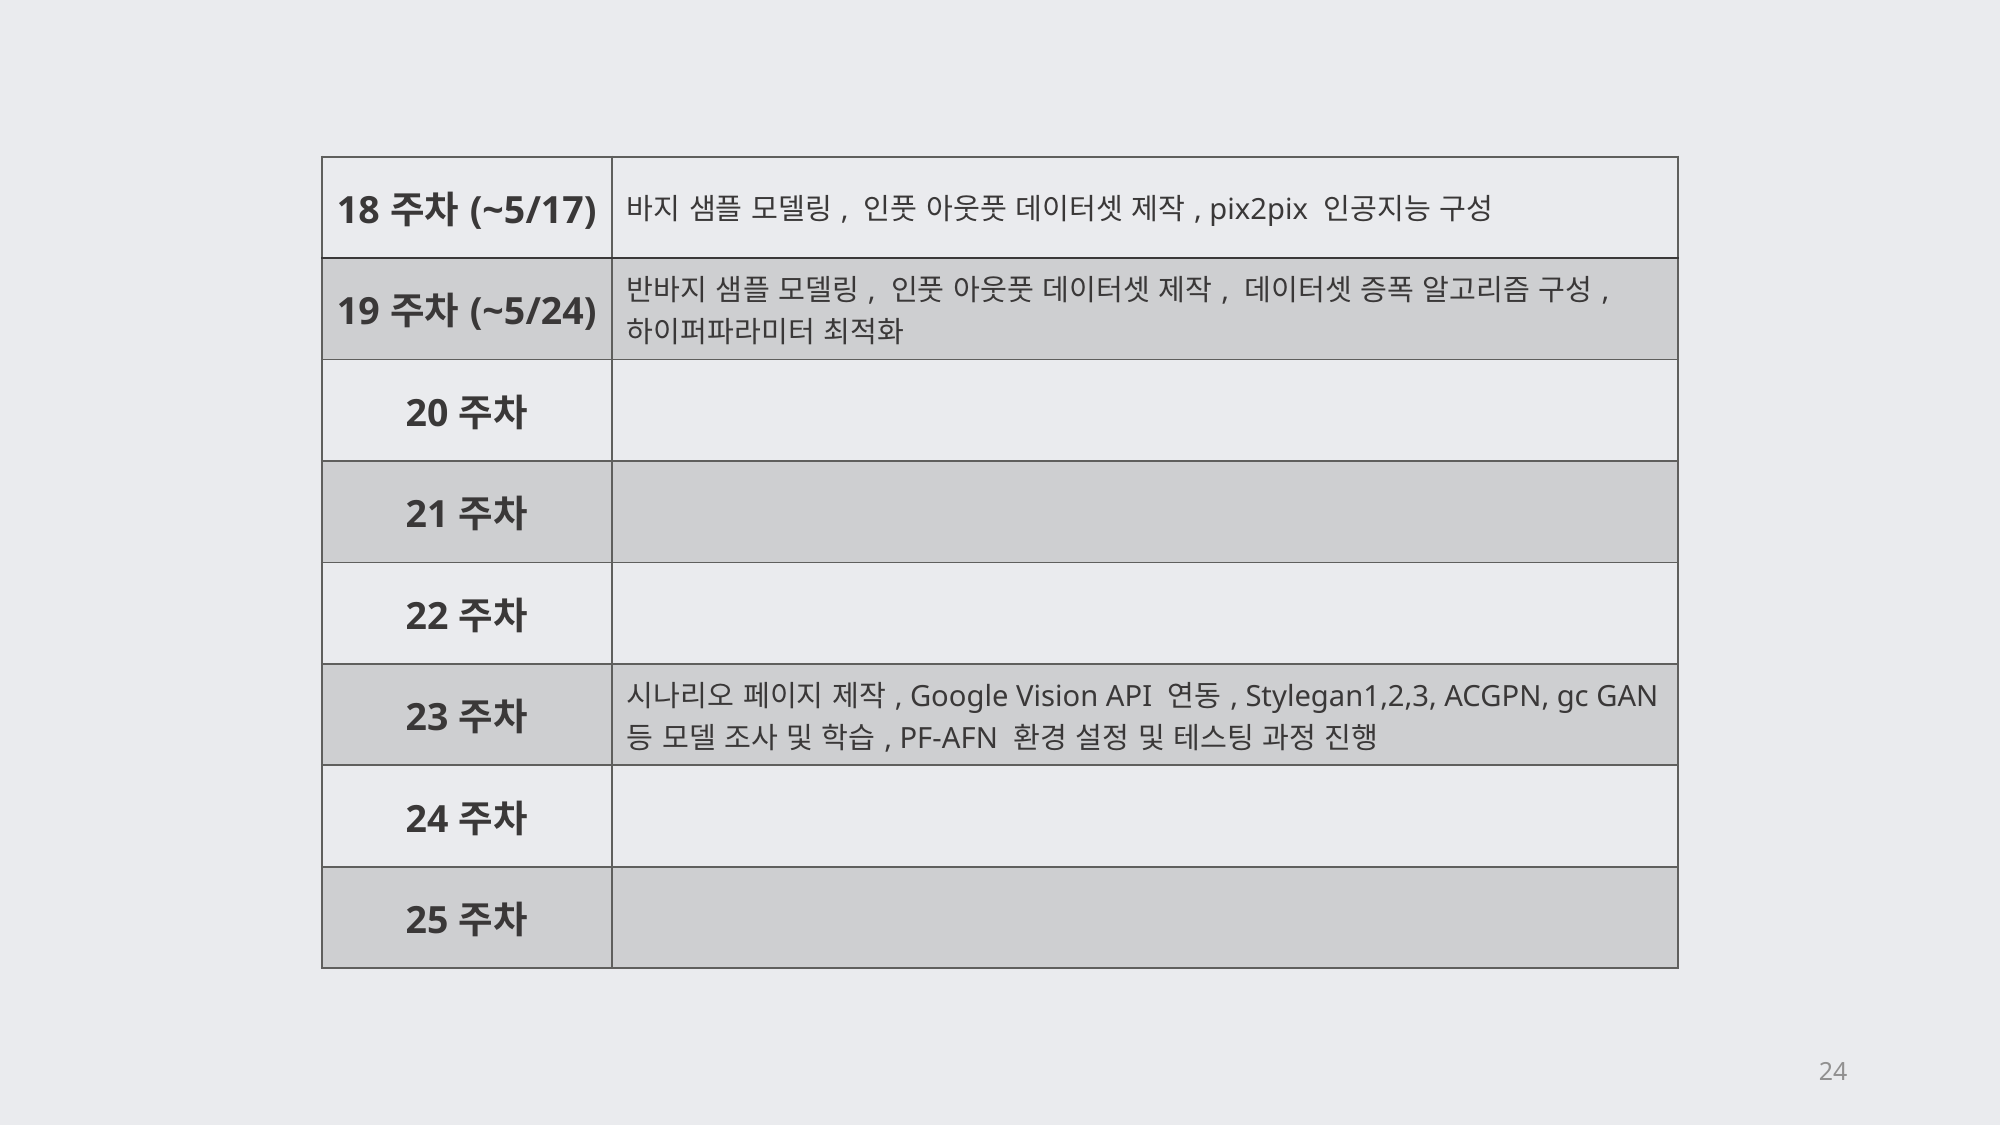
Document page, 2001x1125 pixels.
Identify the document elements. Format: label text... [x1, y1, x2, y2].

table_cell 23주차 [323, 665, 611, 764]
table_cell [613, 766, 1677, 866]
table_cell 21주차 [323, 462, 611, 562]
table_header 바지 샘플 모델링, 인풋 아웃풋 데이터셋 제작, pix2pix 인공지능 구성 [613, 158, 1677, 257]
table_cell 시나리오 페이지 제작, Google Vision API 연동, Stylegan1,2,3, ACGPN, gc GAN 등 모델 조사 및 학습, PF-AFN 환경 설정 및 테스팅 과정 진행 [613, 665, 1677, 764]
slide_number 24 [1412, 1042, 1863, 1103]
table_cell [613, 563, 1677, 663]
table_cell 25주차 [323, 868, 611, 967]
table_cell [613, 360, 1677, 460]
table_cell 20주차 [323, 360, 611, 460]
table_cell 반바지 샘플 모델링, 인풋 아웃풋 데이터셋 제작, 데이터셋 증폭 알고리즘 구성, 하이퍼파라미터 최적화 [613, 259, 1677, 359]
table_header 18주차(~5/17) [323, 158, 611, 257]
table_cell [613, 868, 1677, 967]
table_cell 24주차 [323, 766, 611, 866]
table_cell [613, 462, 1677, 562]
table_cell 22주차 [323, 563, 611, 663]
table_cell 19주차(~5/24) [323, 259, 611, 359]
